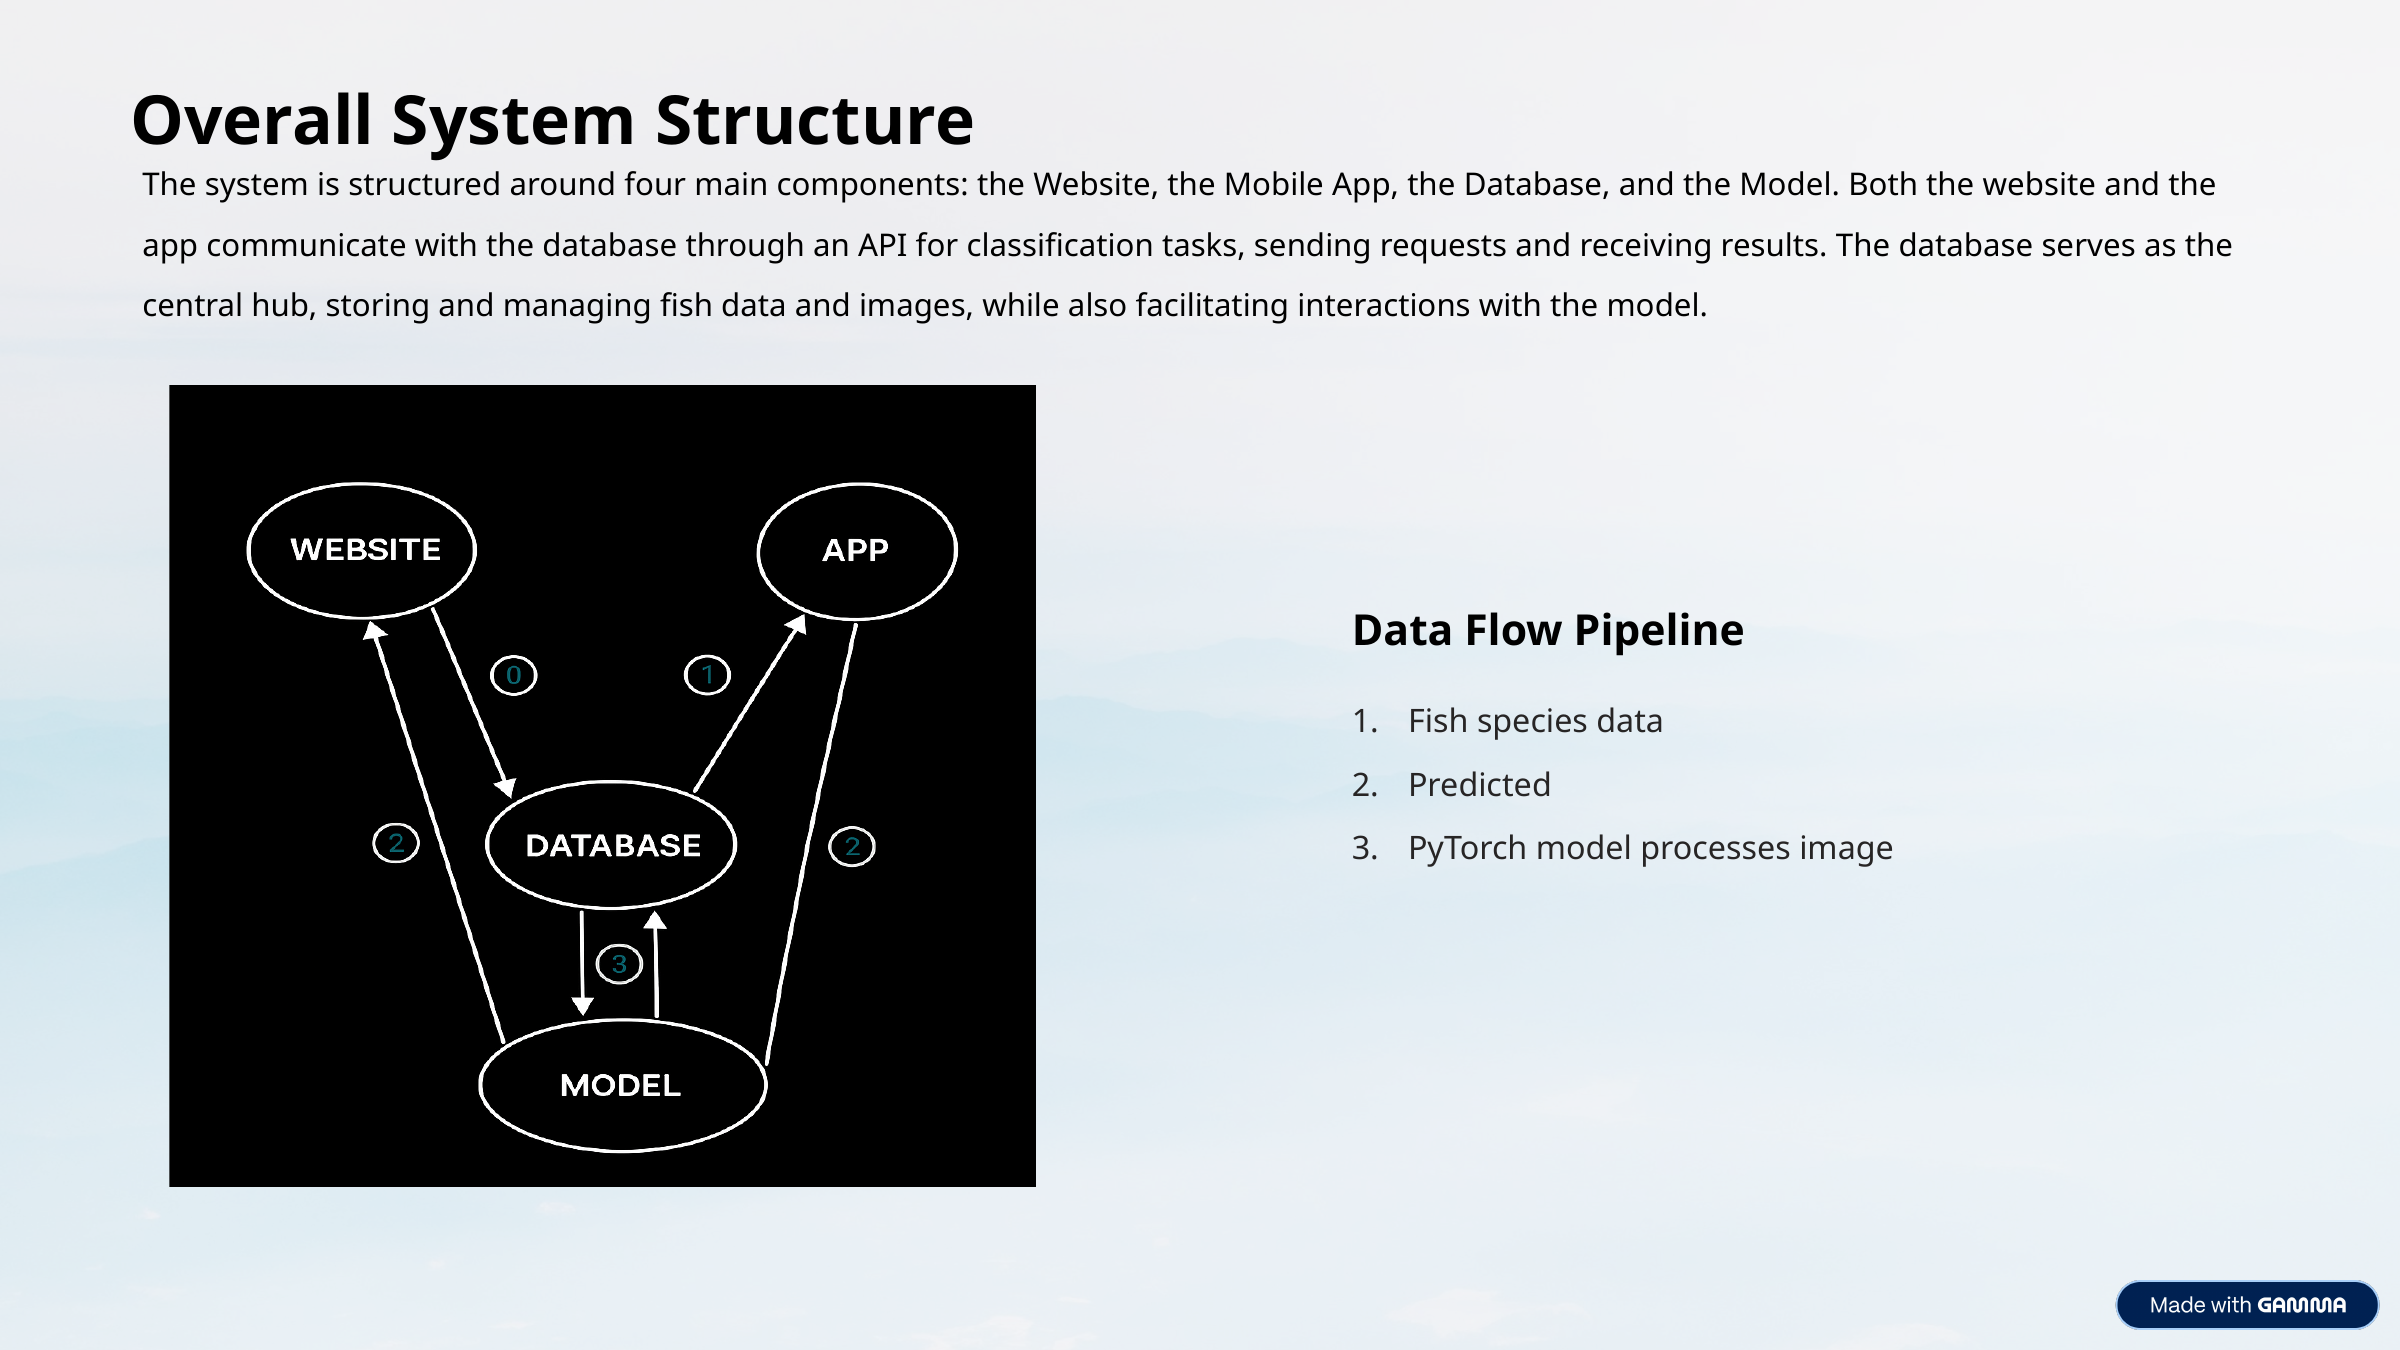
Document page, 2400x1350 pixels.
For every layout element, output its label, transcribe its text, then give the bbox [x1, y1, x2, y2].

text_box Data Flow Pipeline [1351, 590, 1780, 645]
picture [2106, 1271, 2389, 1339]
text_box Overall System Structure [130, 56, 1920, 142]
text_box The system is structured around four main components: the Website, the Mobile App, the Database, and the Model. Both the website and the app communicate with the database through an API for classification tasks, sending requests and receiving results. The database serves as the central hub, storing and managing fish data and images, while also facilitating interactions with the model. [142, 141, 2282, 292]
picture [169, 384, 1037, 1187]
text_box Predicted [1351, 740, 2271, 793]
text_box PyTorch model processes image [1351, 803, 2271, 856]
text_box Fish species data [1351, 676, 2271, 729]
